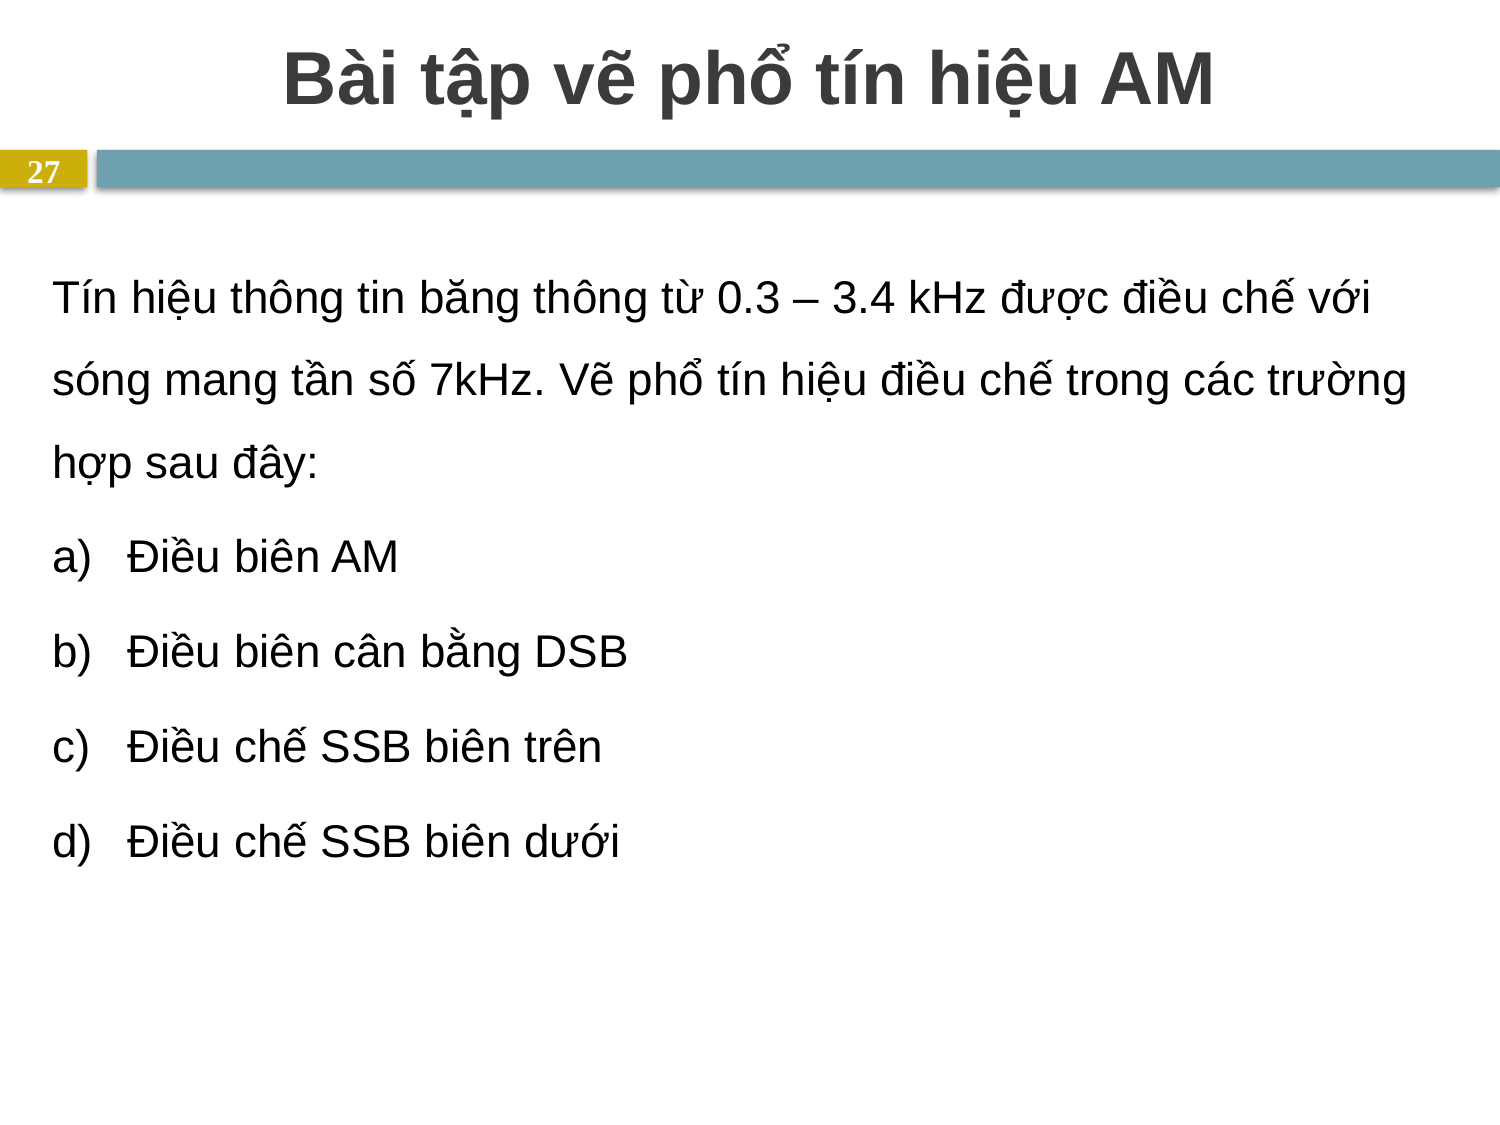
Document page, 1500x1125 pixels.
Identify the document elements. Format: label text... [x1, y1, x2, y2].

slide_number 27 [0, 149, 88, 191]
text_box Tín hiệu thông tin băng thông từ 0.3 – 3.4 kHz được điều chế với sóng mang tần số 7kHz. Vẽ phổ tín hiệu điều chế trong các trường hợp sau đây: Điều biên AM Điều biên cân bằng DSB Điều chế SSB biên trên Điều chế SSB biên dưới [37, 232, 1463, 875]
title Bài tập vẽ phổ tín hiệu AM [0, 12, 1500, 138]
